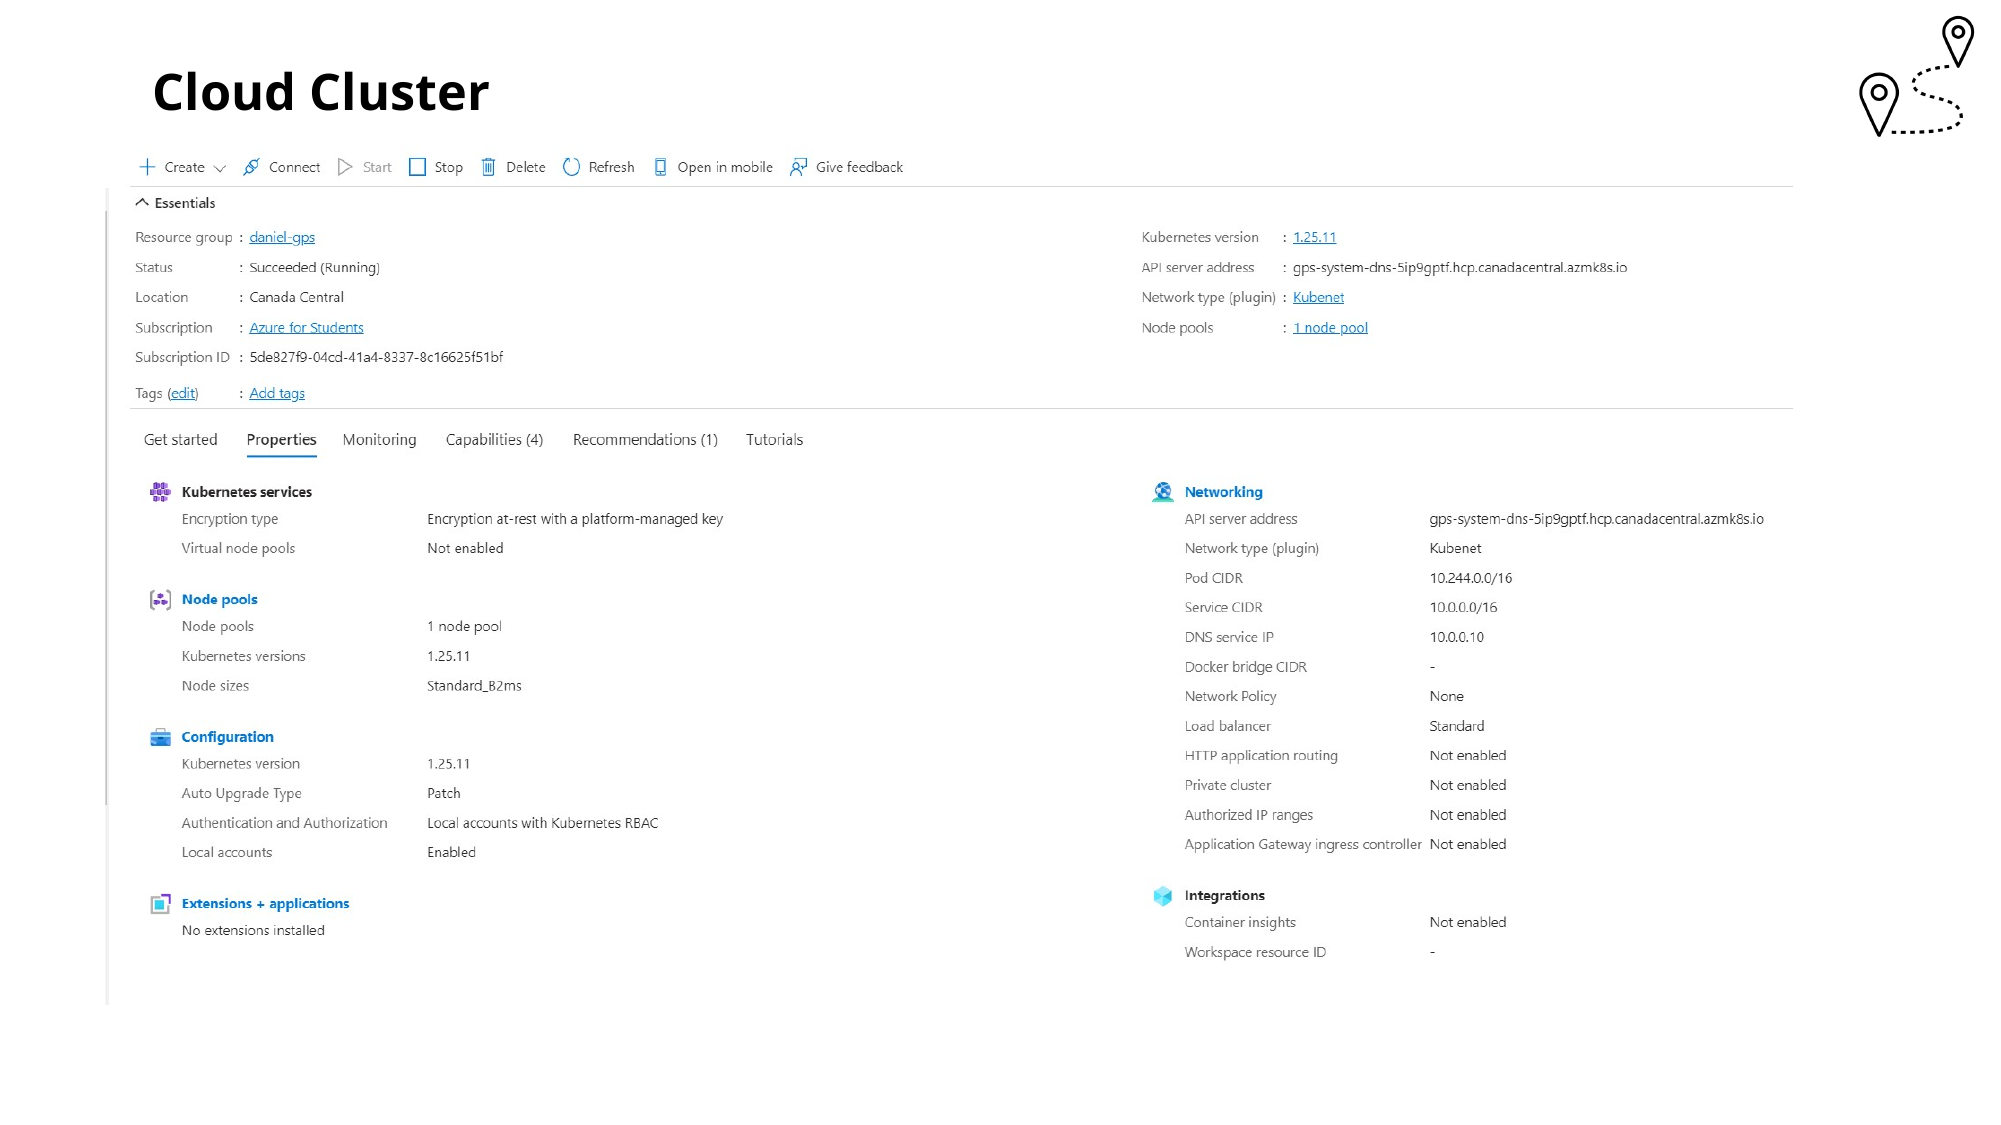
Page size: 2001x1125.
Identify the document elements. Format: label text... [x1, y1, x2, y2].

picture [1842, 5, 1992, 154]
title Cloud Cluster [137, 59, 1842, 130]
picture [105, 132, 1794, 1005]
